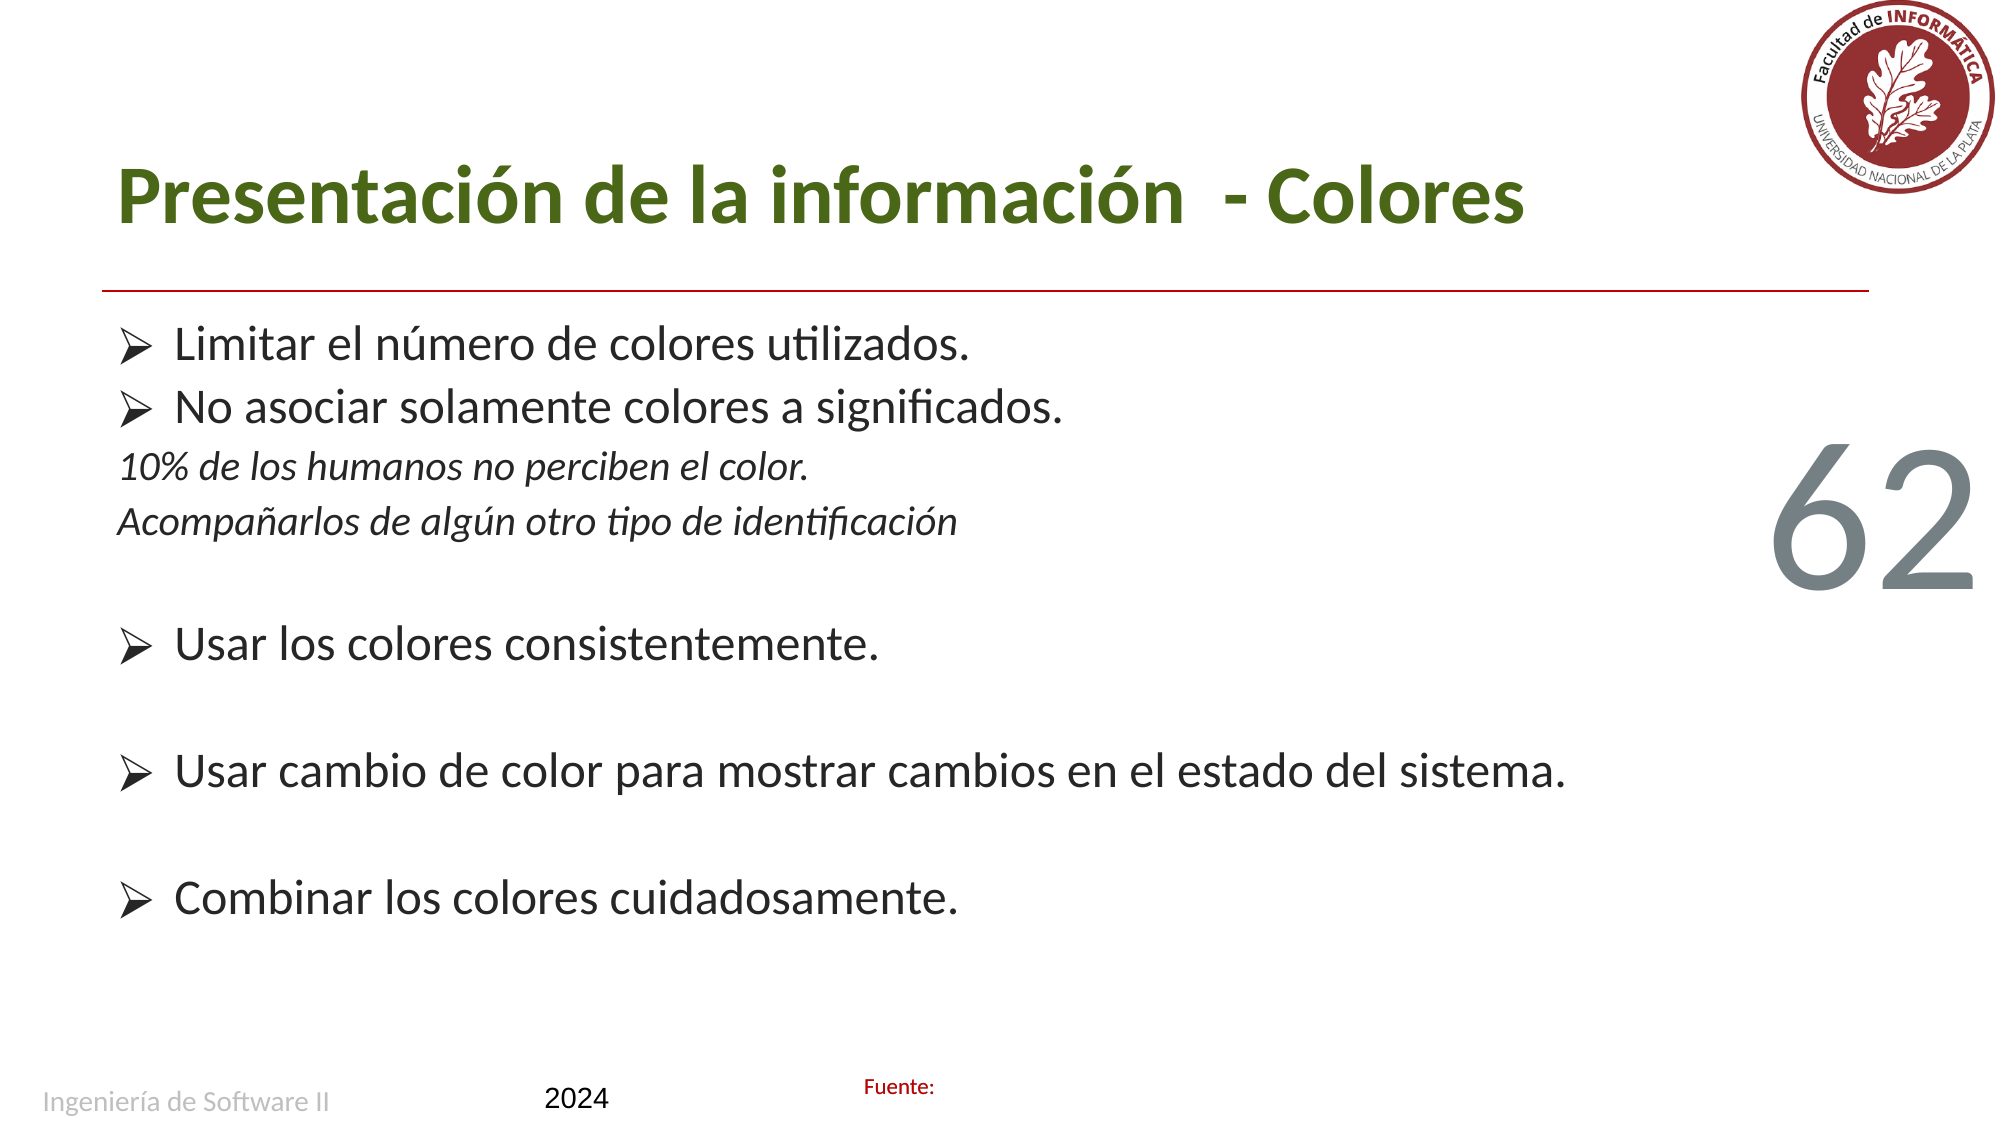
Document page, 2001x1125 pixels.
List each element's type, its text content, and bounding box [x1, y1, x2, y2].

title Presentación de la información - Colores [102, 105, 1747, 291]
list Limitar el número de colores utilizados. No asociar solamente colores a significados. 10% de los humanos no perciben el color. Acompañarlos de algún otro tipo de identificación Usar los colores consistentemente. Usar cambio de color para mostrar cambios en el estado del sistema. Combinar los colores cuidadosamente. [102, 312, 1709, 1047]
slide_number 62 [1709, 467, 1998, 640]
footer Ingeniería de Software II [27, 1075, 382, 1111]
picture [1801, 0, 2000, 195]
